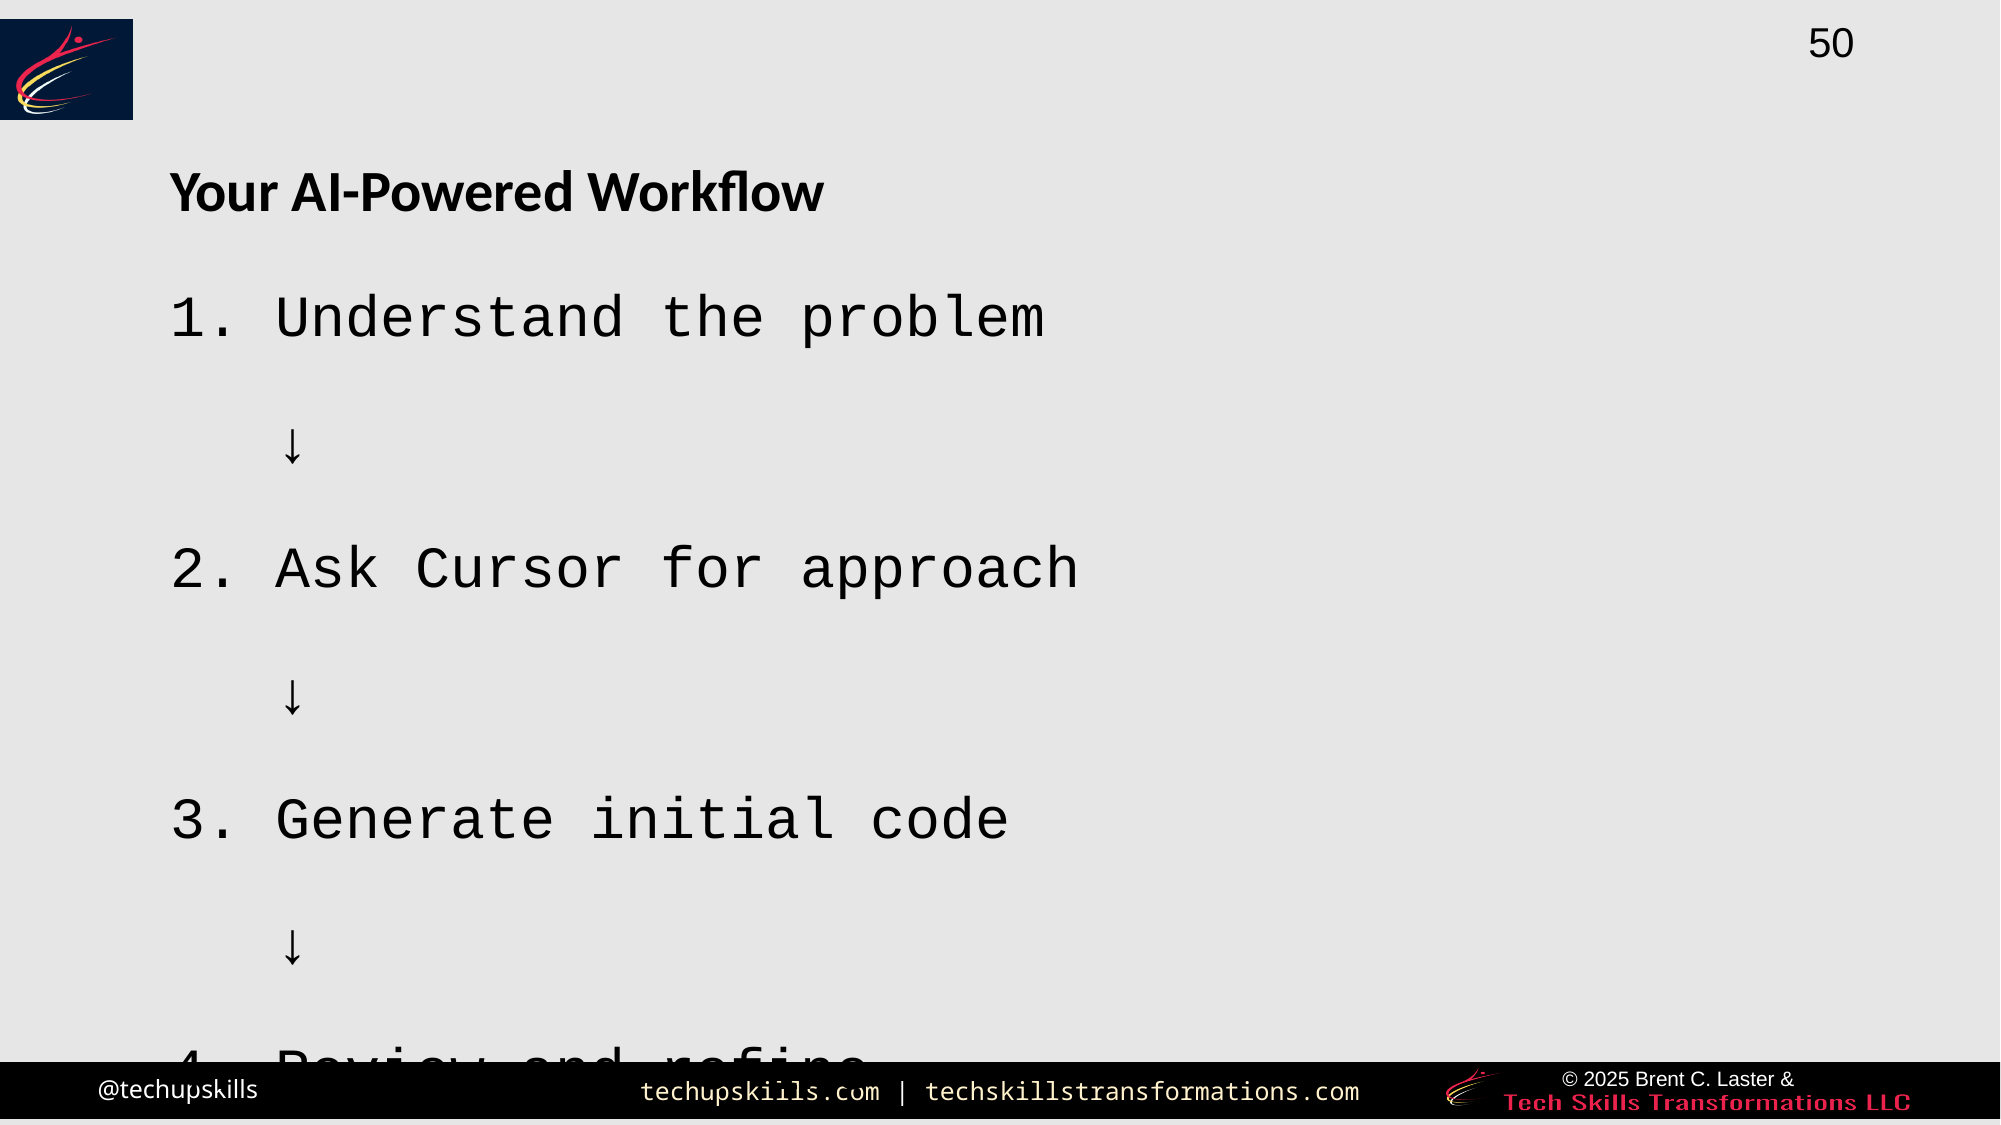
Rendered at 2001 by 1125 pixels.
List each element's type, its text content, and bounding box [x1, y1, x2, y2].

list Your AI-Powered Workflow 1. Understand the problem ↓ 2. Ask Cursor for approach ↓ 3. Generate initial code ↓ 4. Review and refine ↓ 5. Test and debug ↓ 6. Iterate [154, 153, 1880, 868]
picture [0, 19, 133, 120]
picture [1429, 1059, 1945, 1114]
